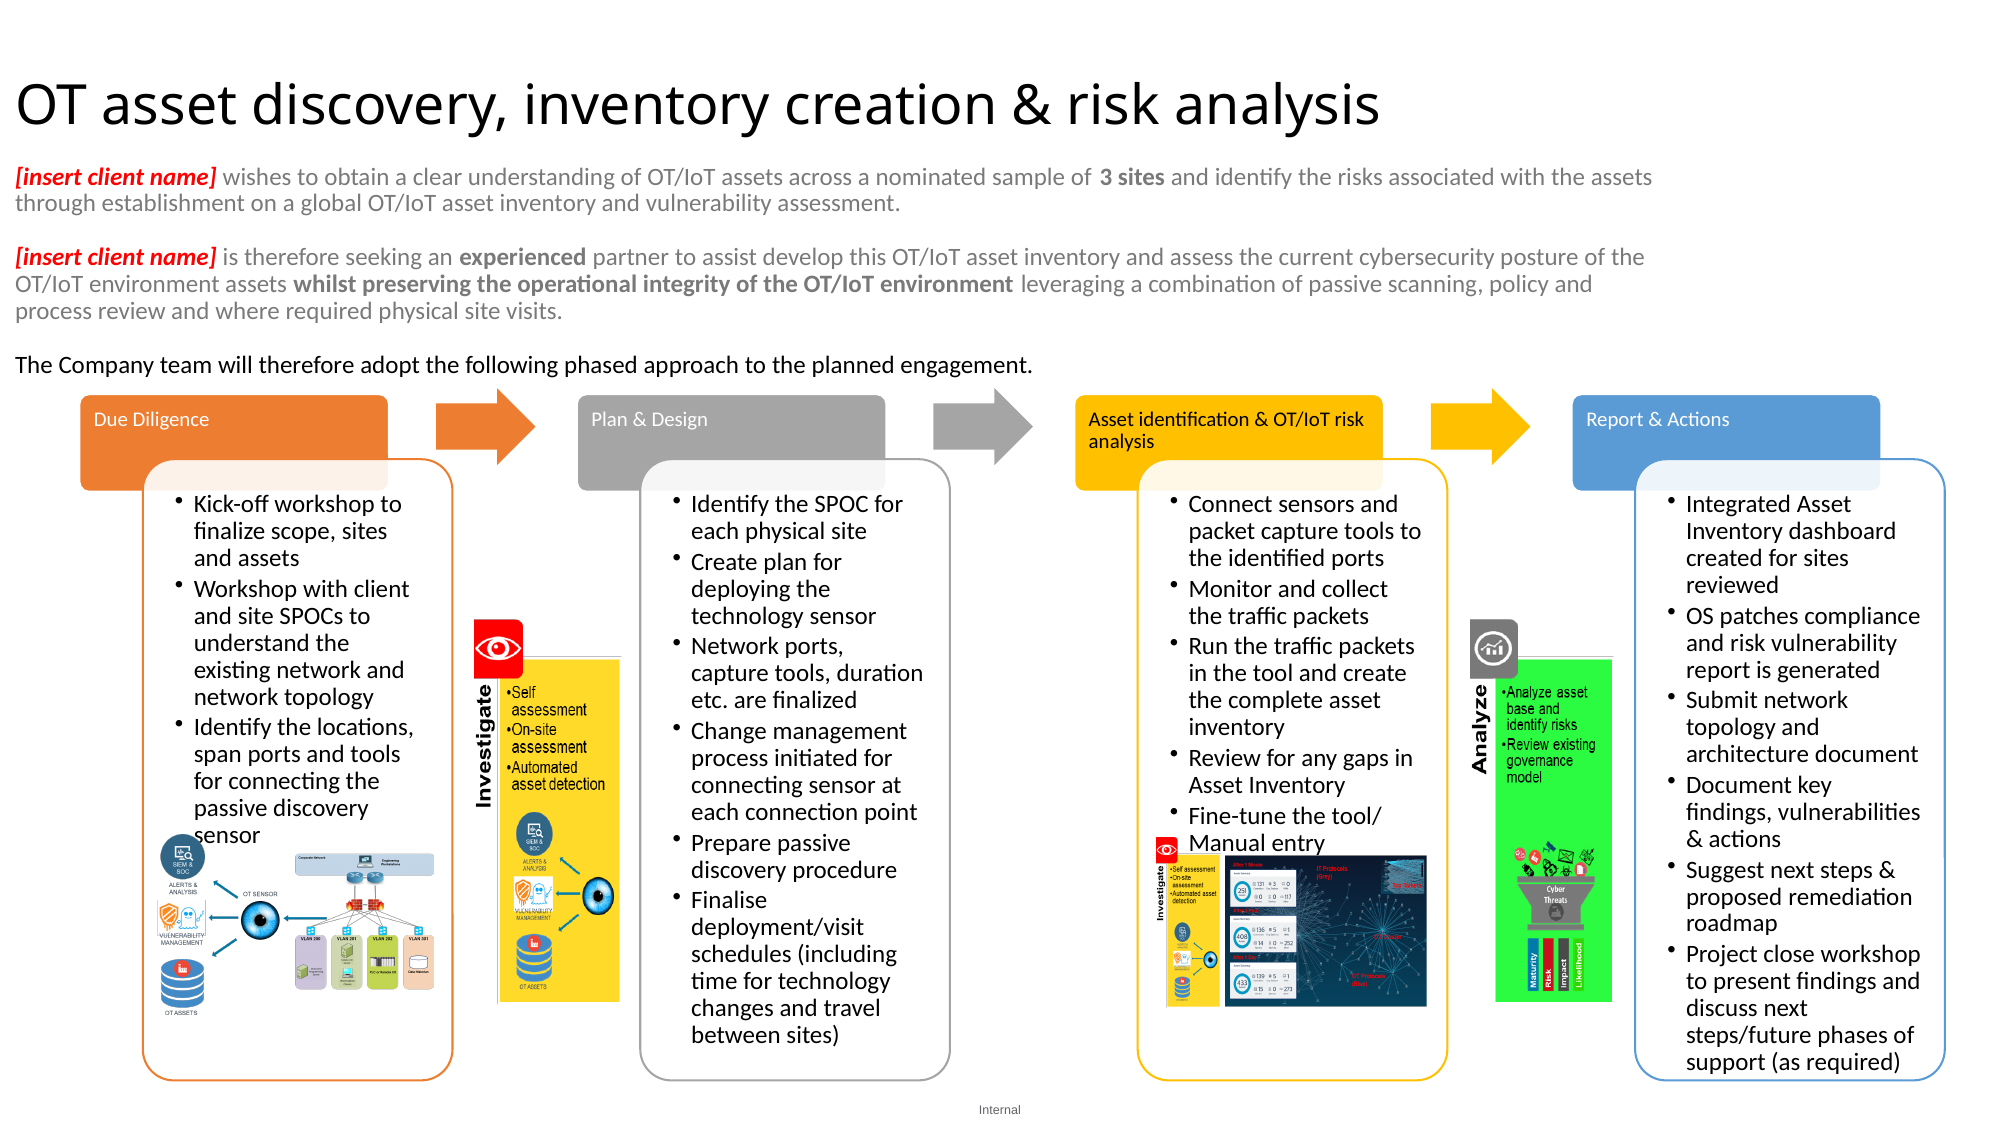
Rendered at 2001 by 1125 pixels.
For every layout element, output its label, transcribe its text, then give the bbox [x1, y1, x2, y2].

title OT asset discovery, inventory creation & risk analysis [0, 56, 1717, 156]
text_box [79, 371, 1946, 1104]
picture [152, 834, 434, 1020]
picture [1462, 613, 1621, 1008]
list [insert client name] wishes to obtain a clear understanding of OT/IoT assets across a nominated sample of 3 sites and identify the risks associated with the assets through establishment on a global OT/IoT asset inventory and vulnerability assessment. [insert client name] is therefore seeking an experienced partner to assist develop this OT/IoT asset inventory and assess the current cybersecurity posture of the OT/IoT environment assets whilst preserving the operational integrity of the OT/IoT environment leveraging a combination of passive scanning, policy and process review and where required physical site visits. The Company team will therefore adopt the following phased approach to the planned engagement. [0, 155, 1672, 474]
picture [465, 613, 624, 1008]
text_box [1152, 835, 1427, 1011]
